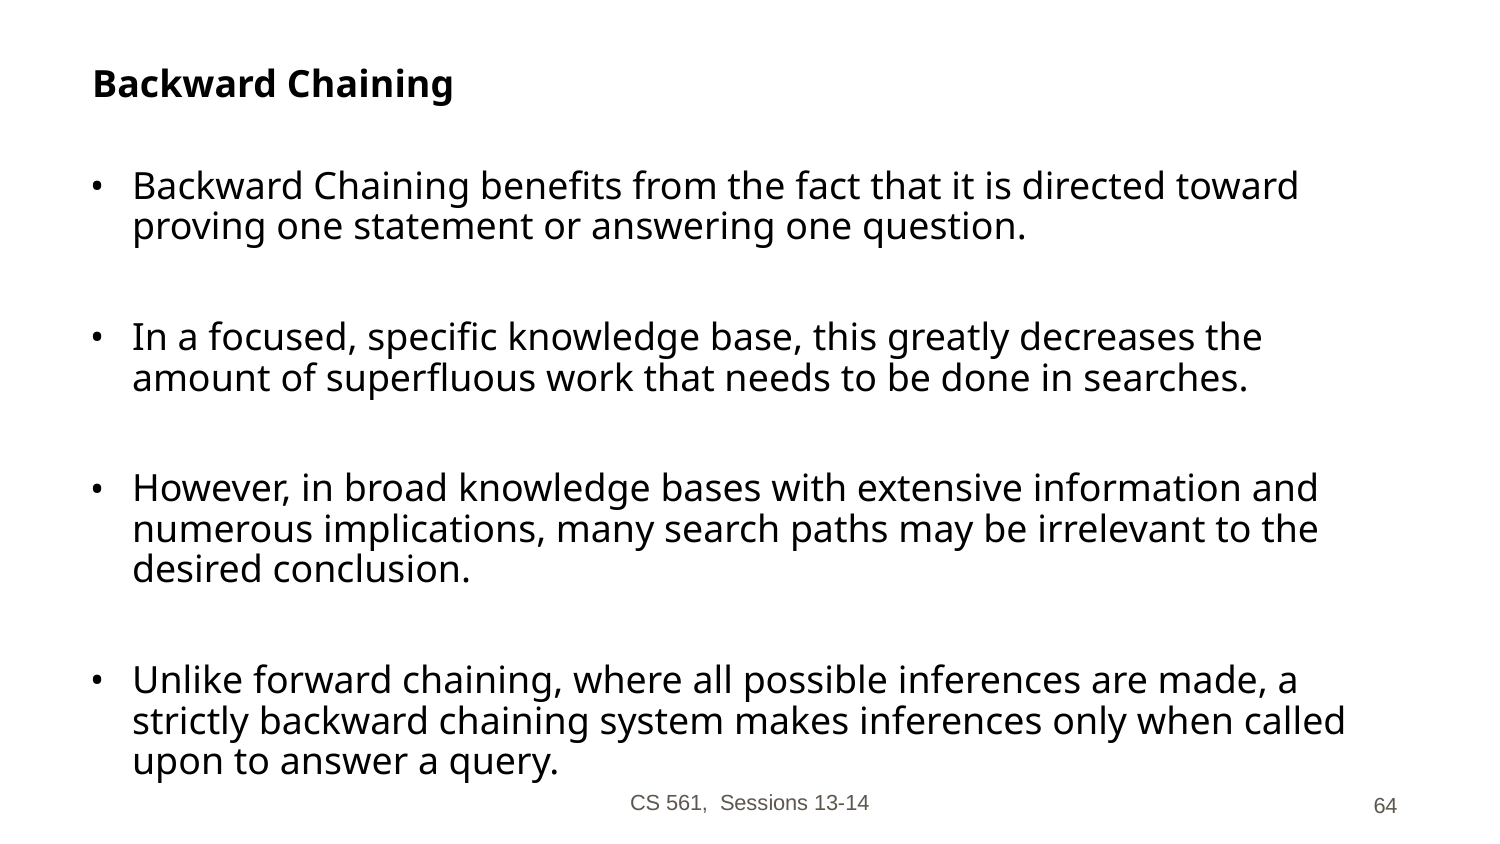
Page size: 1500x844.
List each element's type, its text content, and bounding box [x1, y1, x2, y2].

footer CS 561, Sessions 13-14 [512, 766, 988, 823]
slide_number ‹#› [1100, 768, 1413, 826]
list Backward Chaining benefits from the fact that it is directed toward proving one statement or answering one question. In a focused, specific knowledge base, this greatly decreases the amount of superfluous work that needs to be done in searches. However, in broad knowledge bases with extensive information and numerous implications, many search paths may be irrelevant to the desired conclusion. Unlike forward chaining, where all possible inferences are made, a strictly backward chaining system makes inferences only when called upon to answer a query. [75, 159, 1417, 746]
title Backward Chaining [77, 28, 1415, 113]
